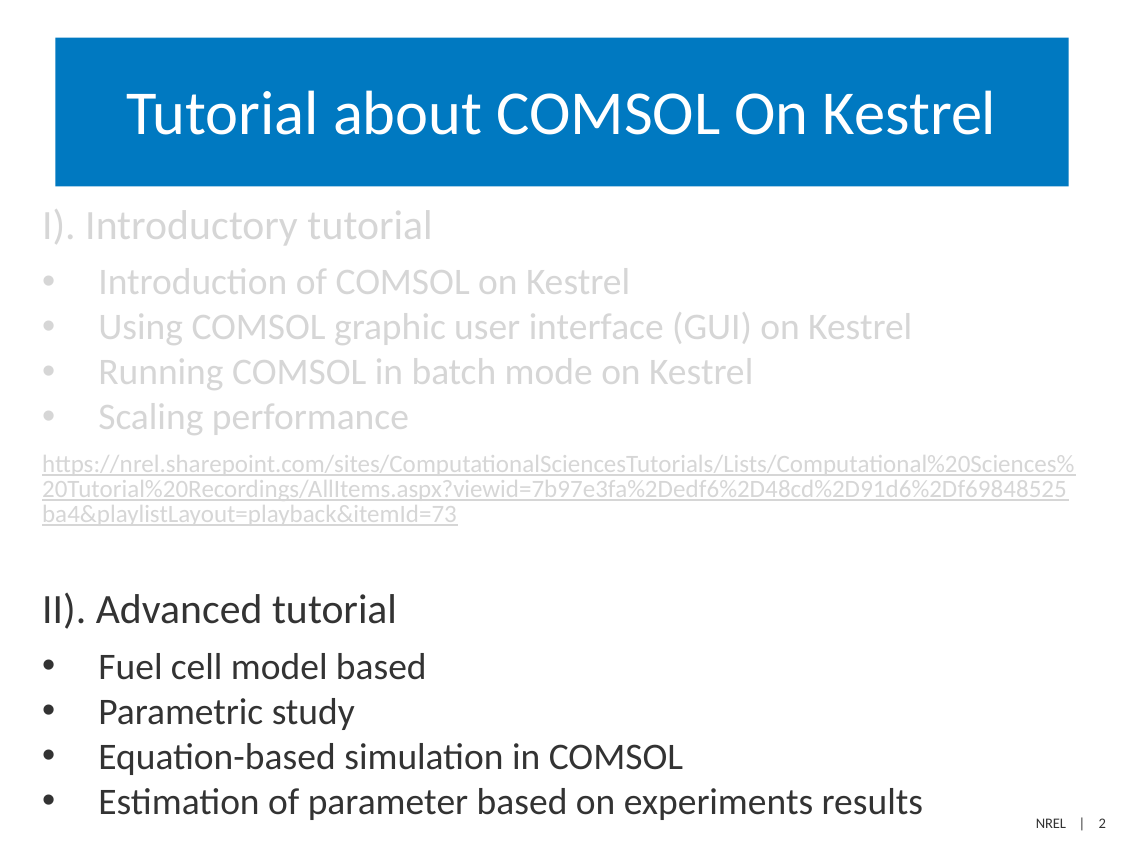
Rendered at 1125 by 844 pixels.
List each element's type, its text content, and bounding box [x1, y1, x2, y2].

text_box I). Introductory tutorial Introduction of COMSOL on Kestrel Using COMSOL graphic user interface (GUI) on Kestrel Running COMSOL in batch mode on Kestrel Scaling performance https://nrel.sharepoint.com/sites/ComputationalSciencesTutorials/Lists/Computational%20Sciences%20Tutorial%20Recordings/AllItems.aspx?viewid=7b97e3fa%2Dedf6%2D48cd%2D91d6%2Df69848525ba4&playlistLayout=playback&itemId=73 II). Advanced tutorial Fuel cell model based Parametric study Equation-based simulation in COMSOL Estimation of parameter based on experiments results [27, 190, 1097, 780]
title Tutorial about COMSOL On Kestrel [55, 37, 1069, 187]
